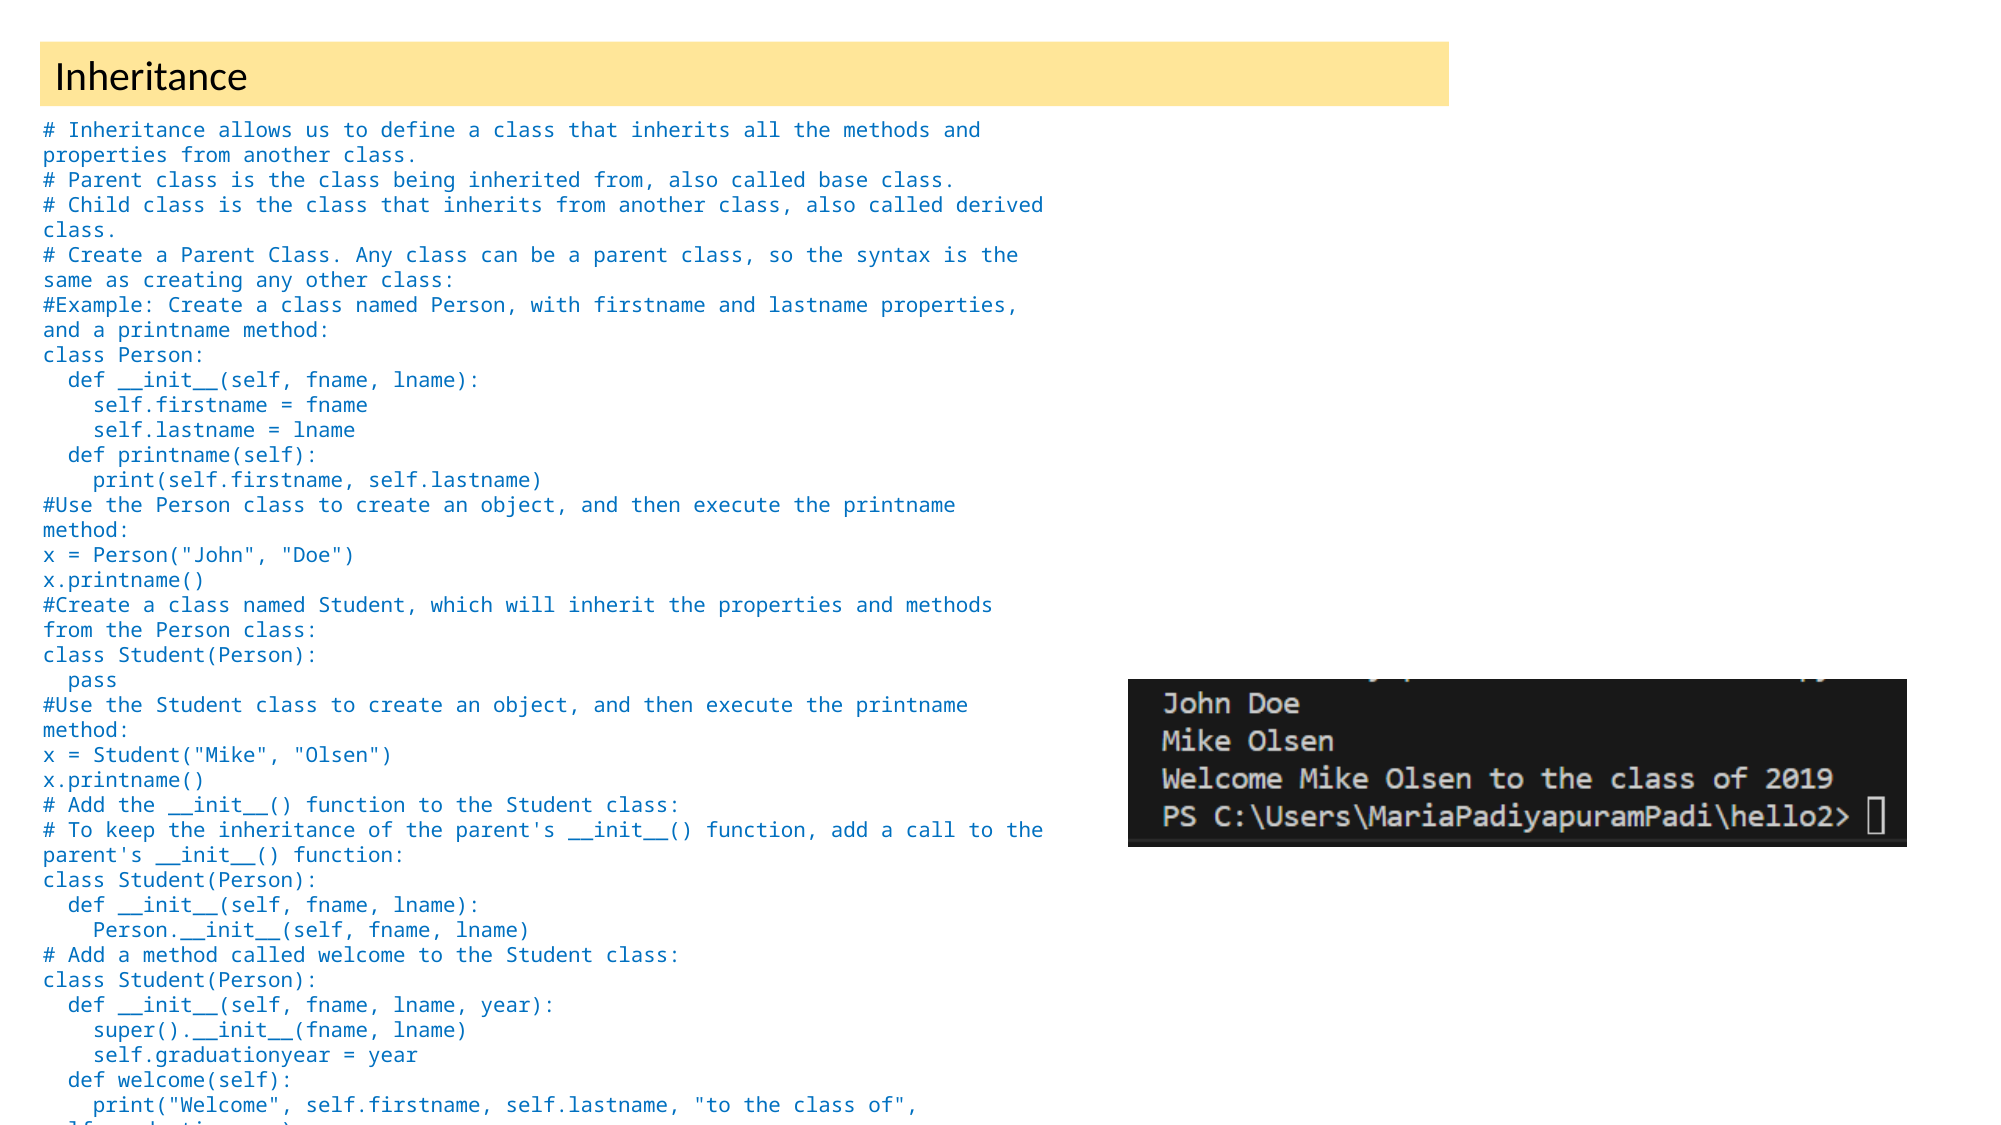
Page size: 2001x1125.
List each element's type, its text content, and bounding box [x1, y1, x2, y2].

text_box Inheritance [40, 41, 1449, 107]
picture [1128, 679, 1907, 847]
text_box # Inheritance allows us to define a class that inherits all the methods and properties from another class. # Parent class is the class being inherited from, also called base class. # Child class is the class that inherits from another class, also called derived class. # Create a Parent Class. Any class can be a parent class, so the syntax is the same as creating any other class: #Example: Create a class named Person, with firstname and lastname properties, and a printname method: class Person: def __init__(self, fname, lname): self.firstname = fname self.lastname = lname def printname(self): print(self.firstname, self.lastname) #Use the Person class to create an object, and then execute the printname method: x = Person("John", "Doe") x.printname() #Create a class named Student, which will inherit the properties and methods from the Person class: class Student(Person): pass #Use the Student class to create an object, and then execute the printname method: x = Student("Mike", "Olsen") x.printname() # Add the __init__() function to the Student class: # To keep the inheritance of the parent's __init__() function, add a call to the parent's __init__() function: class Student(Person): def __init__(self, fname, lname): Person.__init__(self, fname, lname) # Add a method called welcome to the Student class: class Student(Person): def __init__(self, fname, lname, year): super().__init__(fname, lname) self.graduationyear = year def welcome(self): print("Welcome", self.firstname, self.lastname, "to the class of", self.graduationyear) x = Student("Mike", "Olsen", 2019) x.welcome() [28, 109, 1062, 1125]
